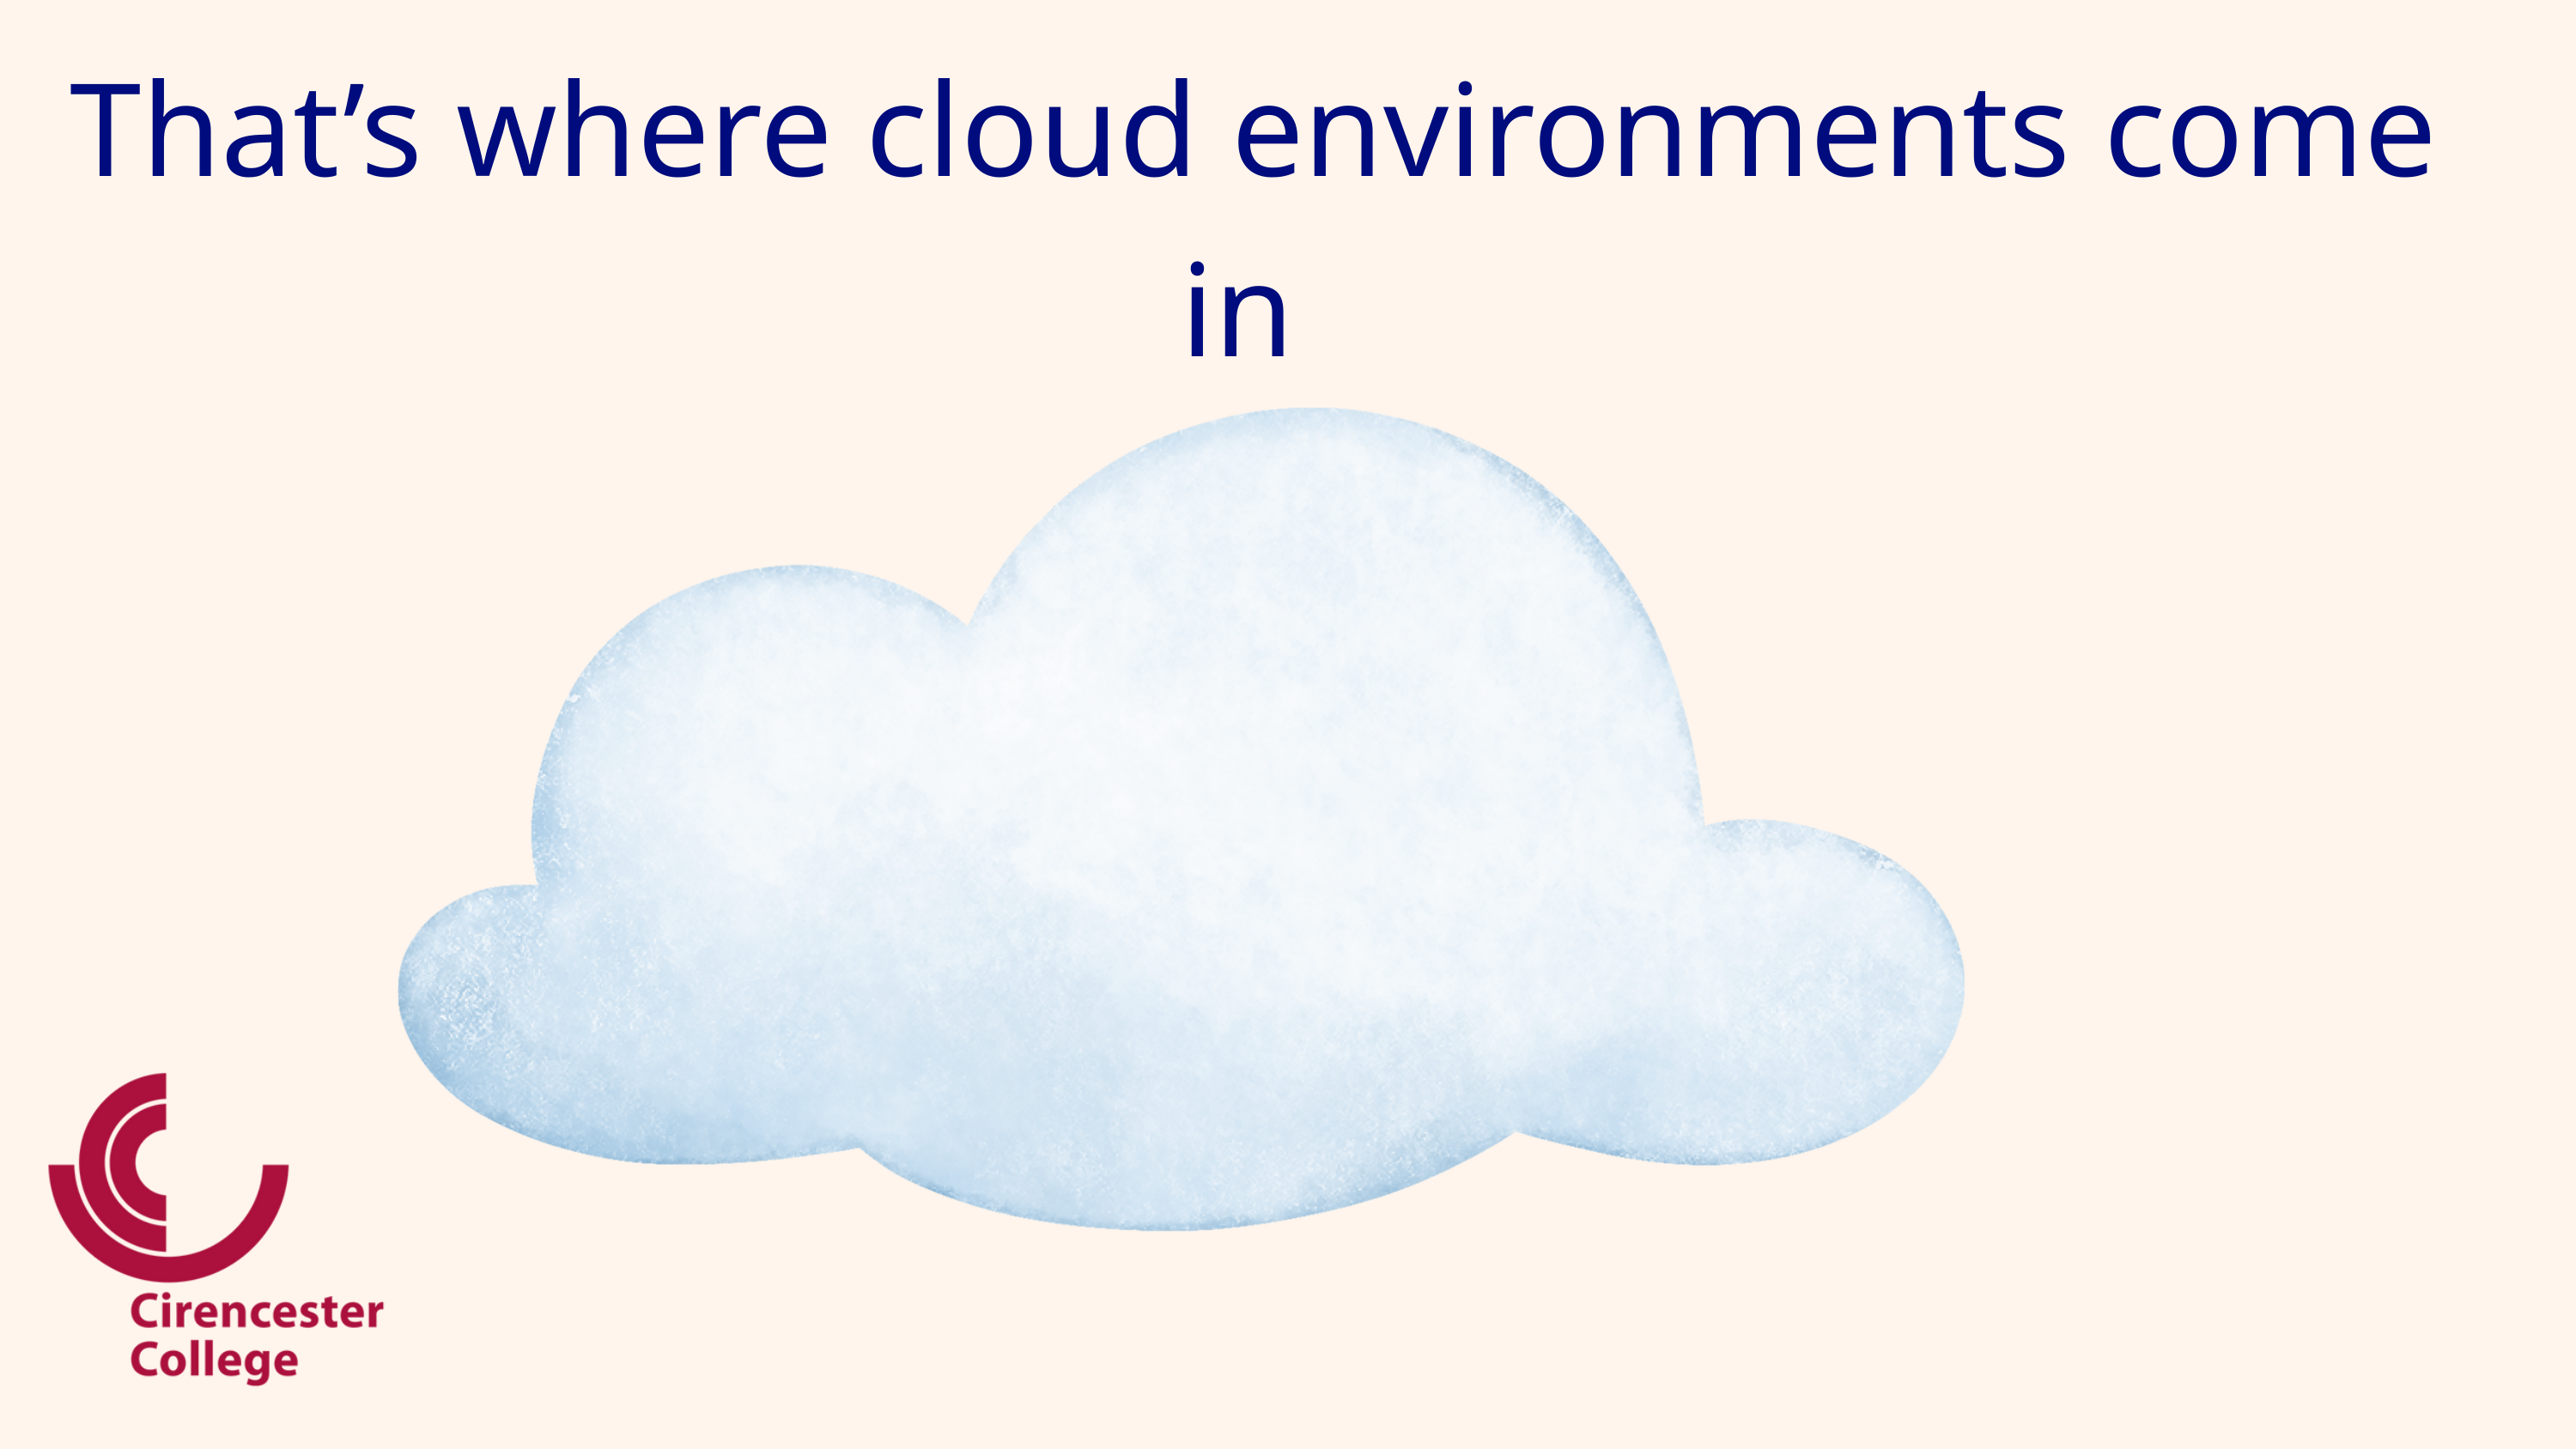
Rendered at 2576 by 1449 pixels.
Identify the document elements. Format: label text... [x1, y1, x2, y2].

text_box [398, 407, 1965, 1232]
text_box [34, 1049, 398, 1413]
text_box That’s where cloud environments come in [0, 21, 2509, 383]
